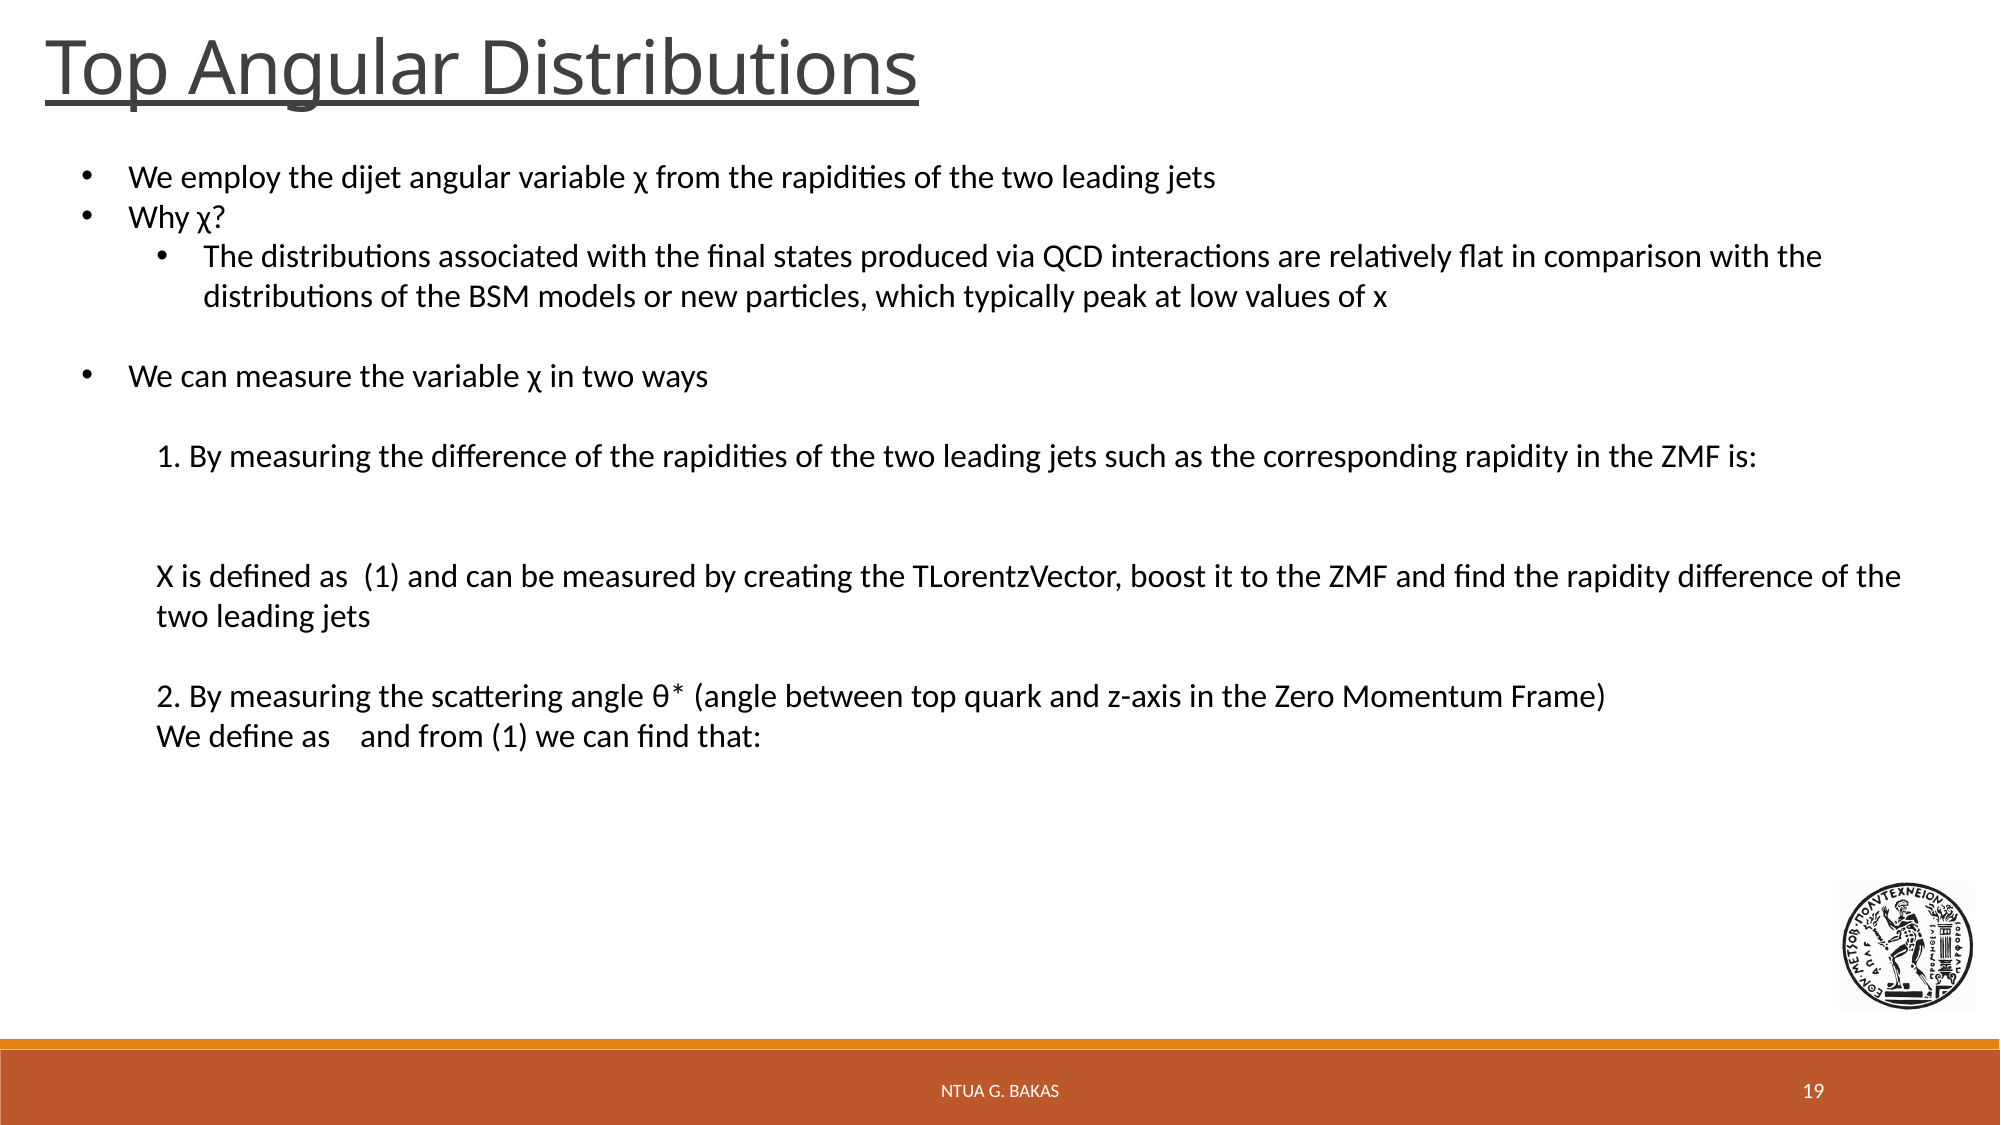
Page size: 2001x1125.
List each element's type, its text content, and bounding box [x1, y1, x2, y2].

picture [1839, 880, 1975, 1012]
footer NTUA G. Bakas [604, 1059, 1396, 1120]
slide_number 19 [1624, 1059, 1840, 1120]
text_box Top Angular Distributions [30, 18, 1756, 118]
